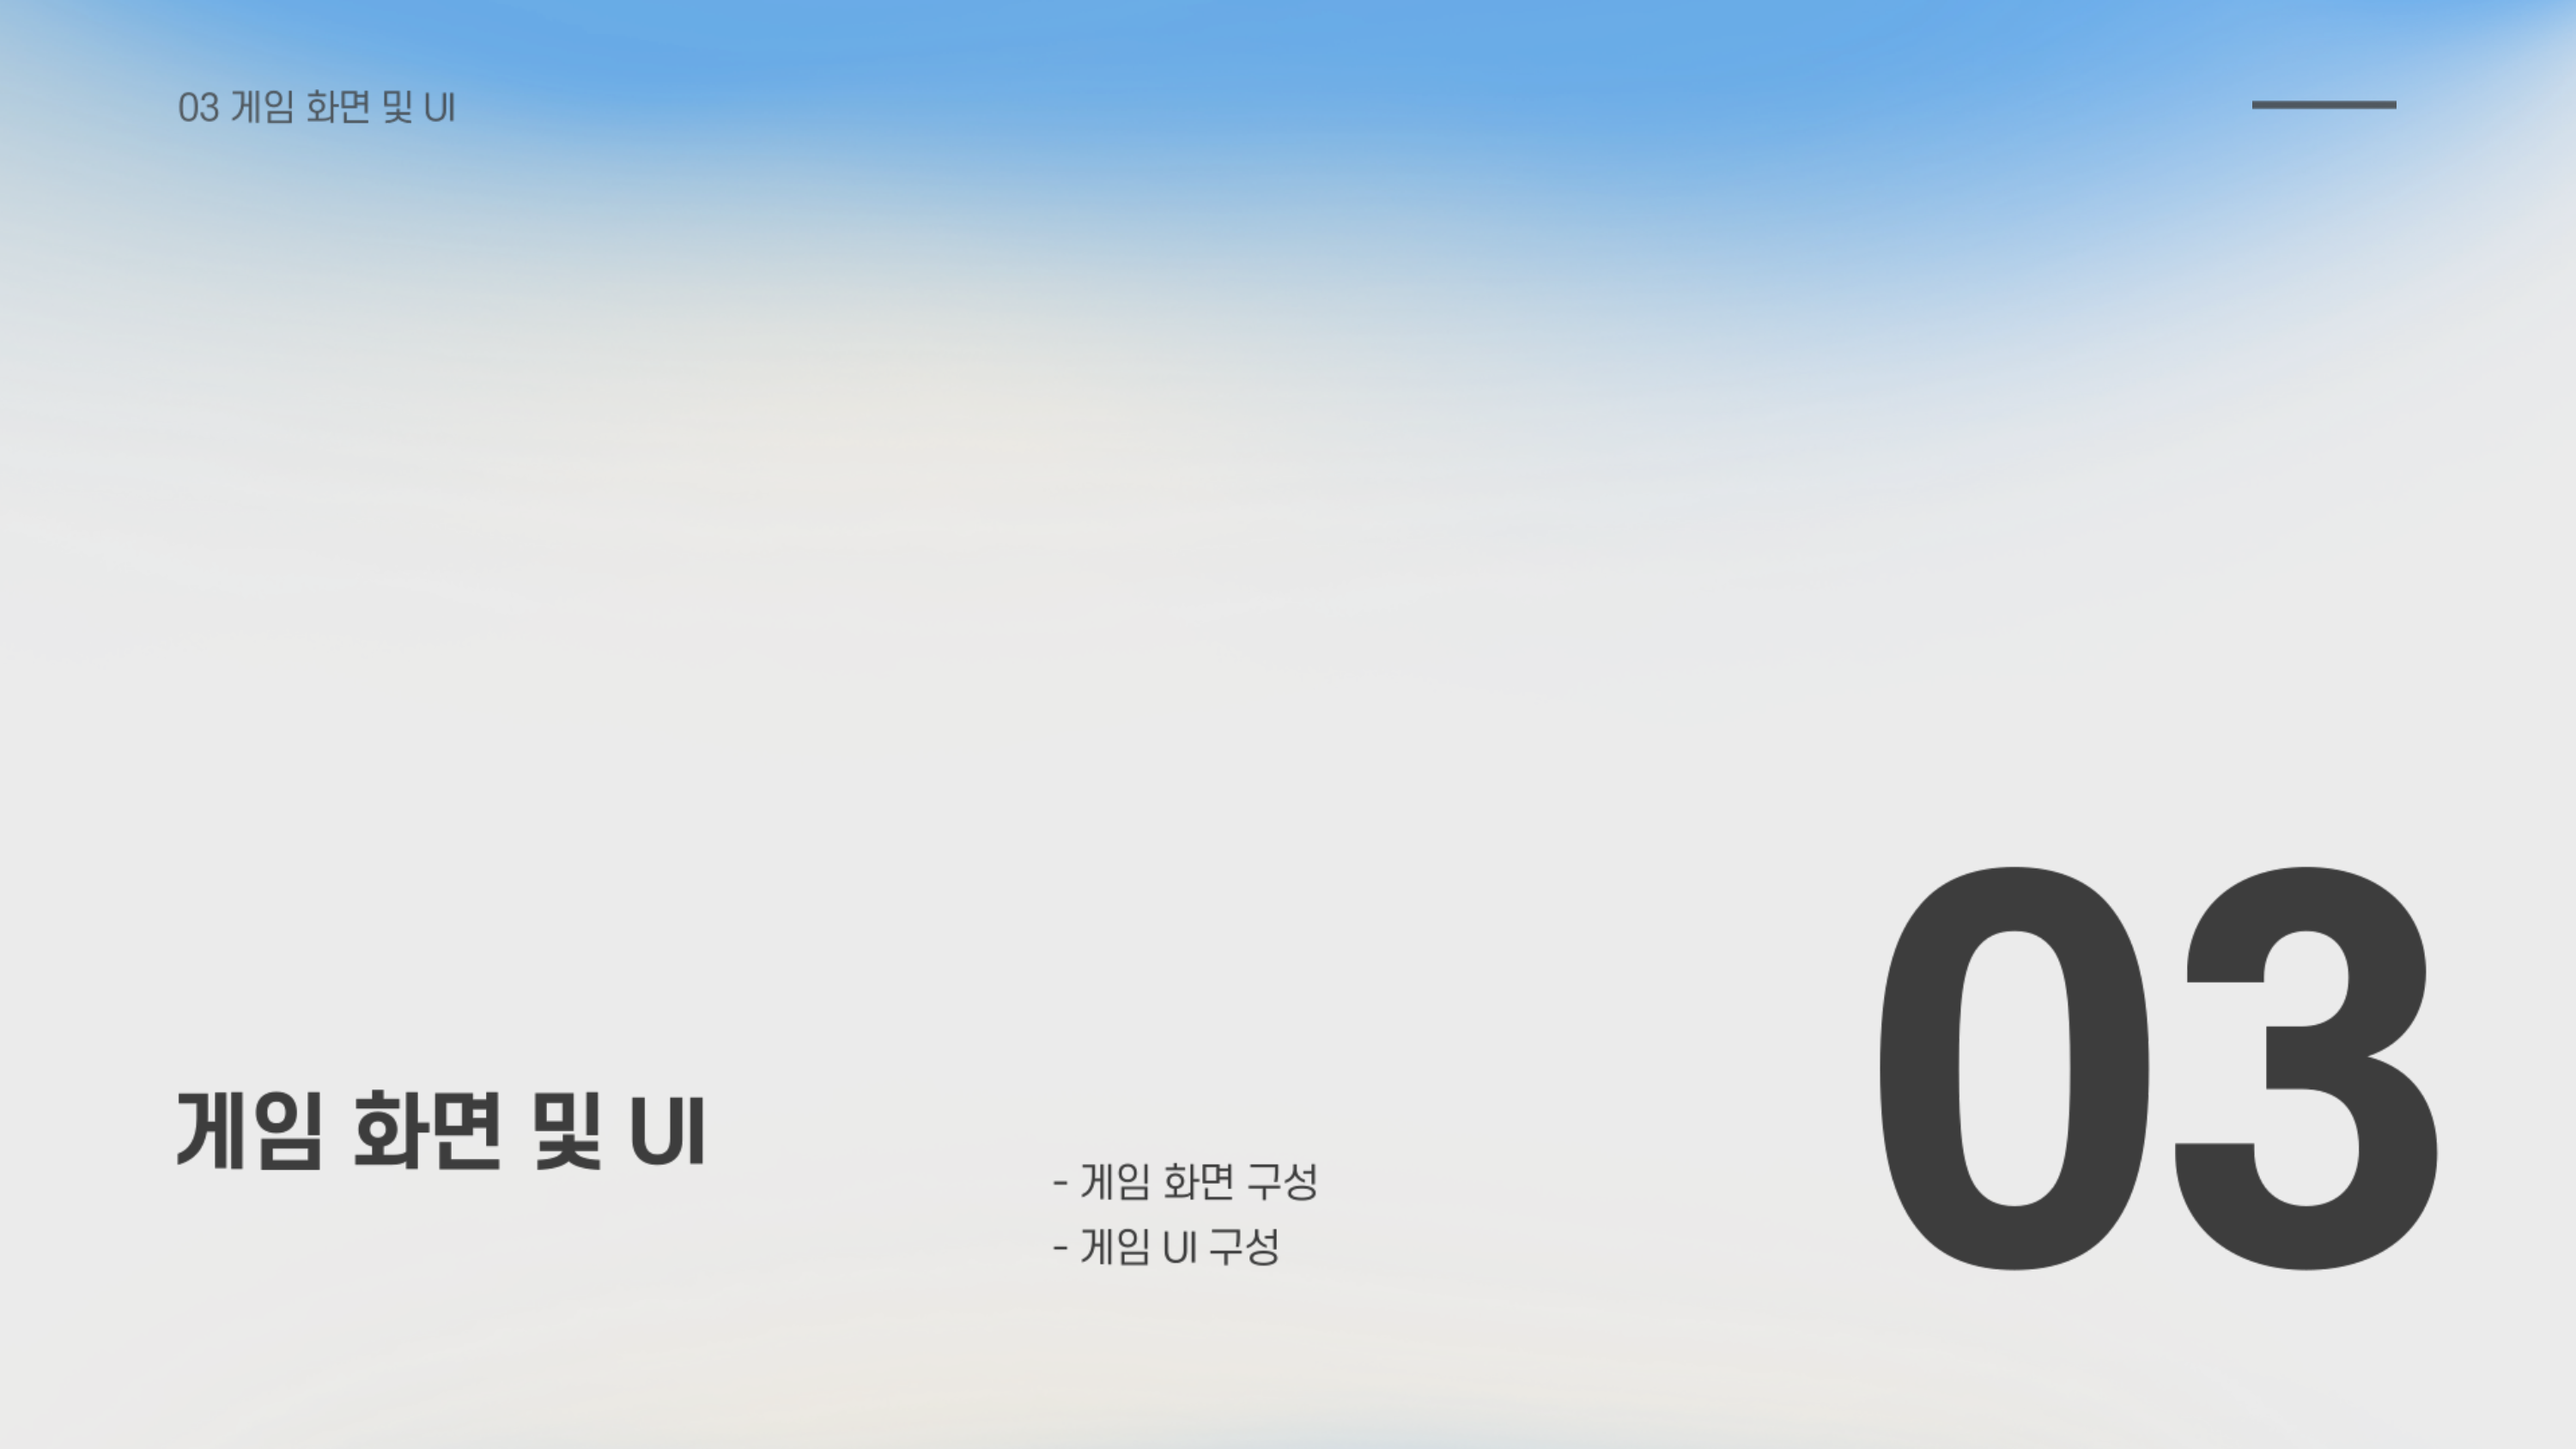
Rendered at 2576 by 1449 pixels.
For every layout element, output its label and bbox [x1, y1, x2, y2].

picture [1772, 645, 2576, 1449]
picture [159, 1058, 747, 1228]
picture [1047, 1149, 1339, 1294]
picture [173, 76, 473, 149]
text_box [0, 0, 2576, 1449]
text_box [2251, 89, 2397, 120]
